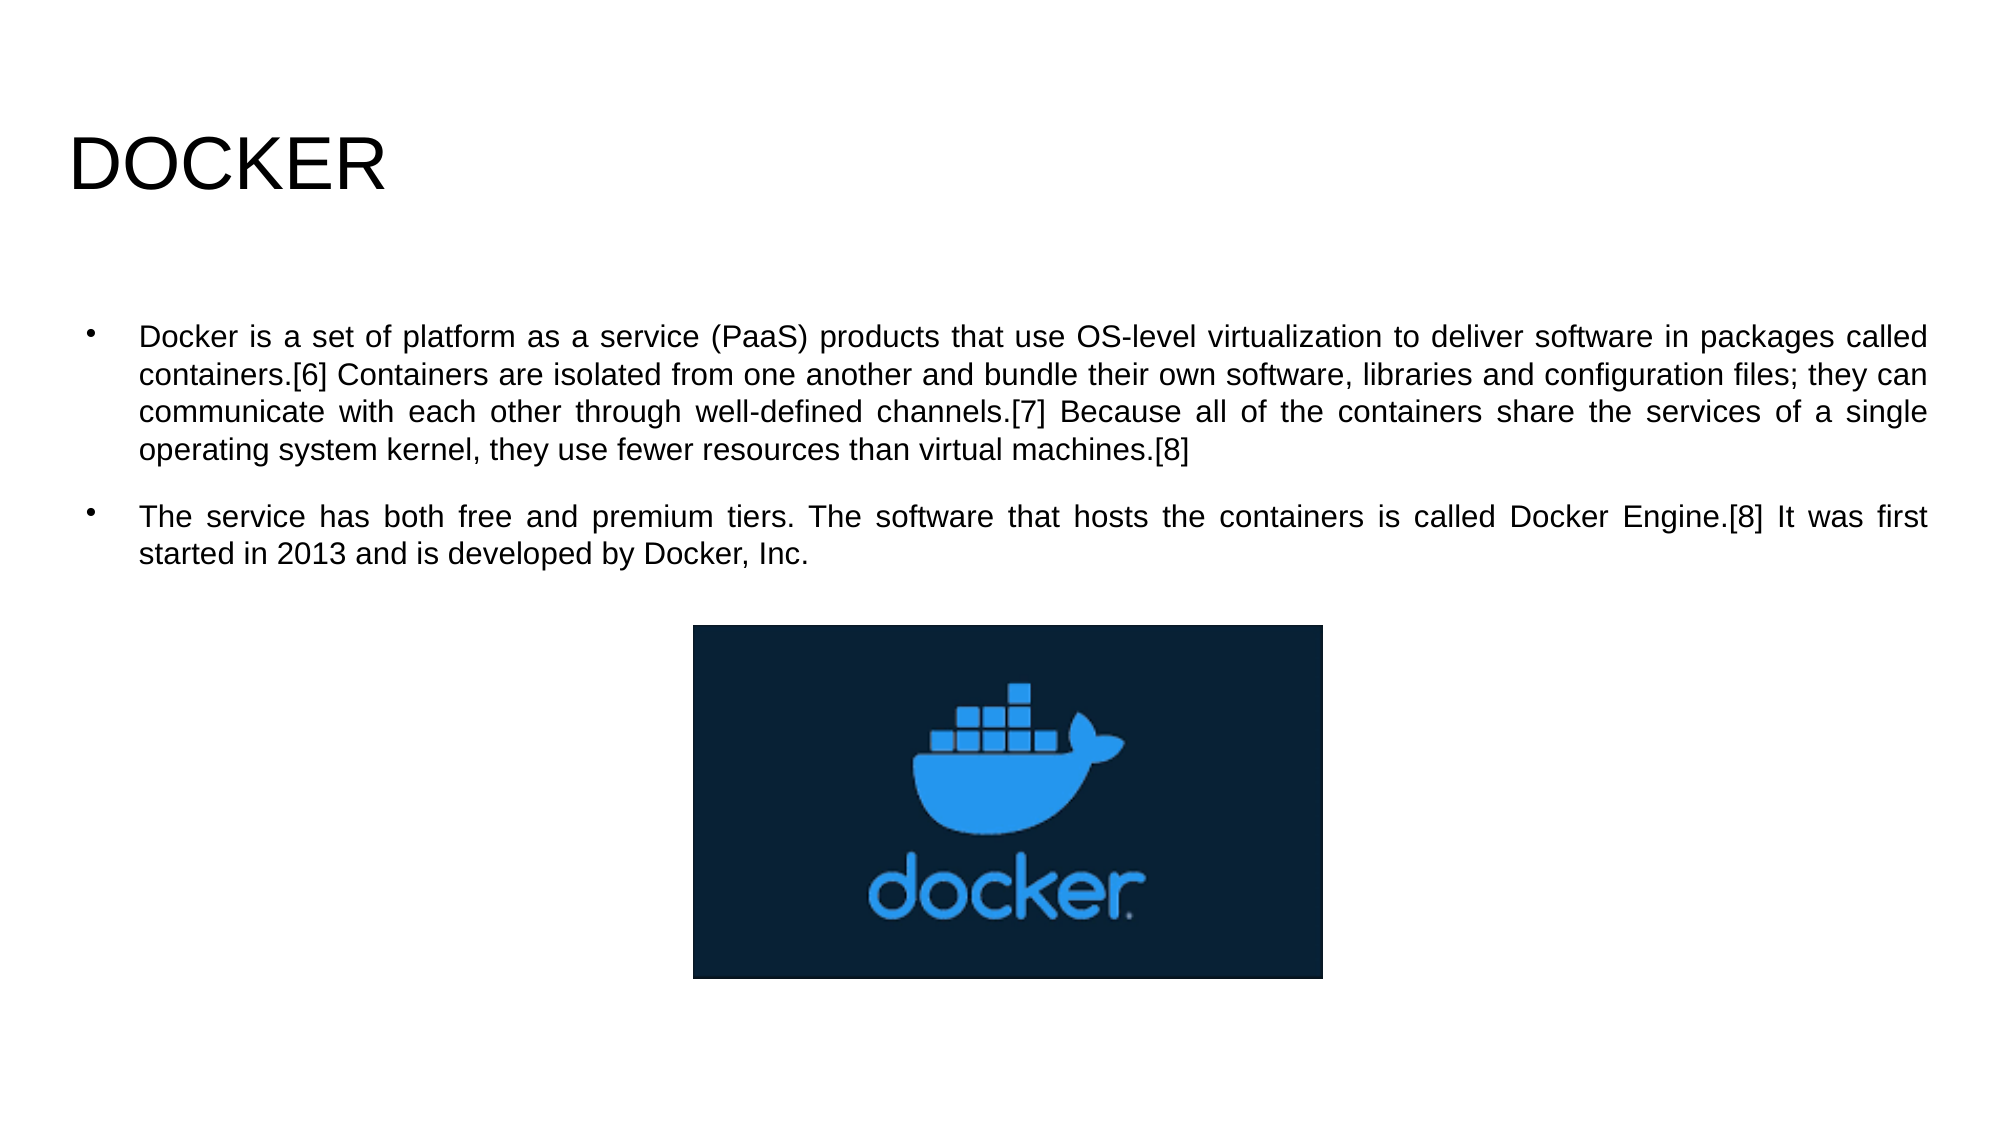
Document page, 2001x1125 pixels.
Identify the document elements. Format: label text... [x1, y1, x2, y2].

text_box Docker is a set of platform as a service (PaaS) products that use OS-level virtualization to deliver software in packages called containers.[6] Containers are isolated from one another and bundle their own software, libraries and configuration files; they can communicate with each other through well-defined channels.[7] Because all of the containers share the services of a single operating system kernel, they use fewer resources than virtual machines.[8] The service has both free and premium tiers. The software that hosts the containers is called Docker Engine.[8] It was first started in 2013 and is developed by Docker, Inc. [68, 251, 1932, 1000]
text_box DOCKER [68, 97, 1932, 223]
picture [693, 625, 1323, 979]
